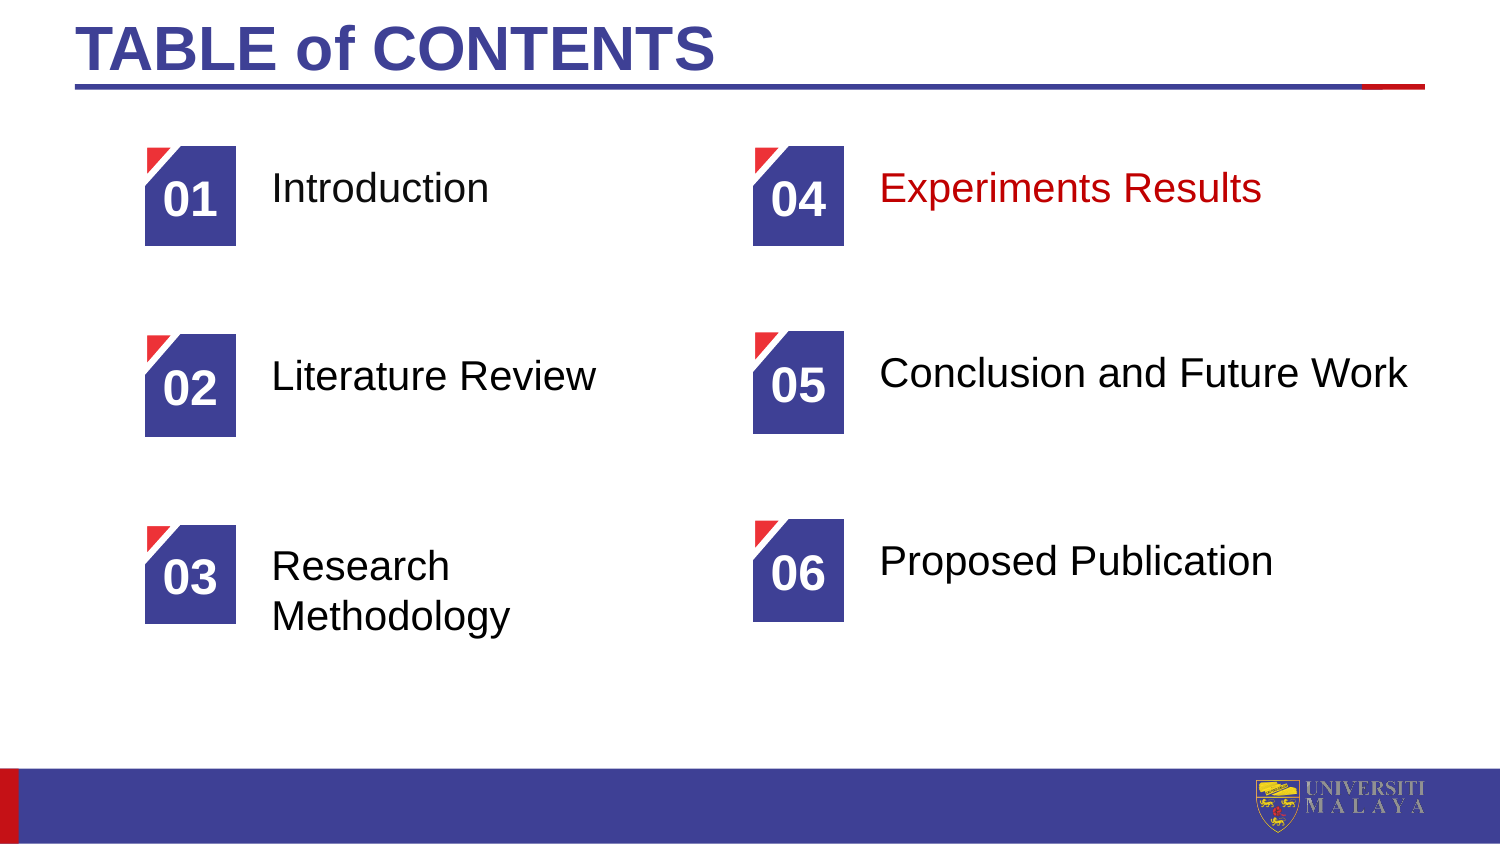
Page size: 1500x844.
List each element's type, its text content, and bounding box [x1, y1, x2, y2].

picture [1304, 780, 1425, 833]
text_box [143, 331, 666, 433]
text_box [143, 522, 701, 620]
title TABLE of CONTENTS [75, 0, 1425, 101]
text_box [143, 144, 580, 242]
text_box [751, 144, 1274, 242]
picture [1256, 780, 1302, 833]
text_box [751, 517, 1413, 618]
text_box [751, 329, 1413, 430]
